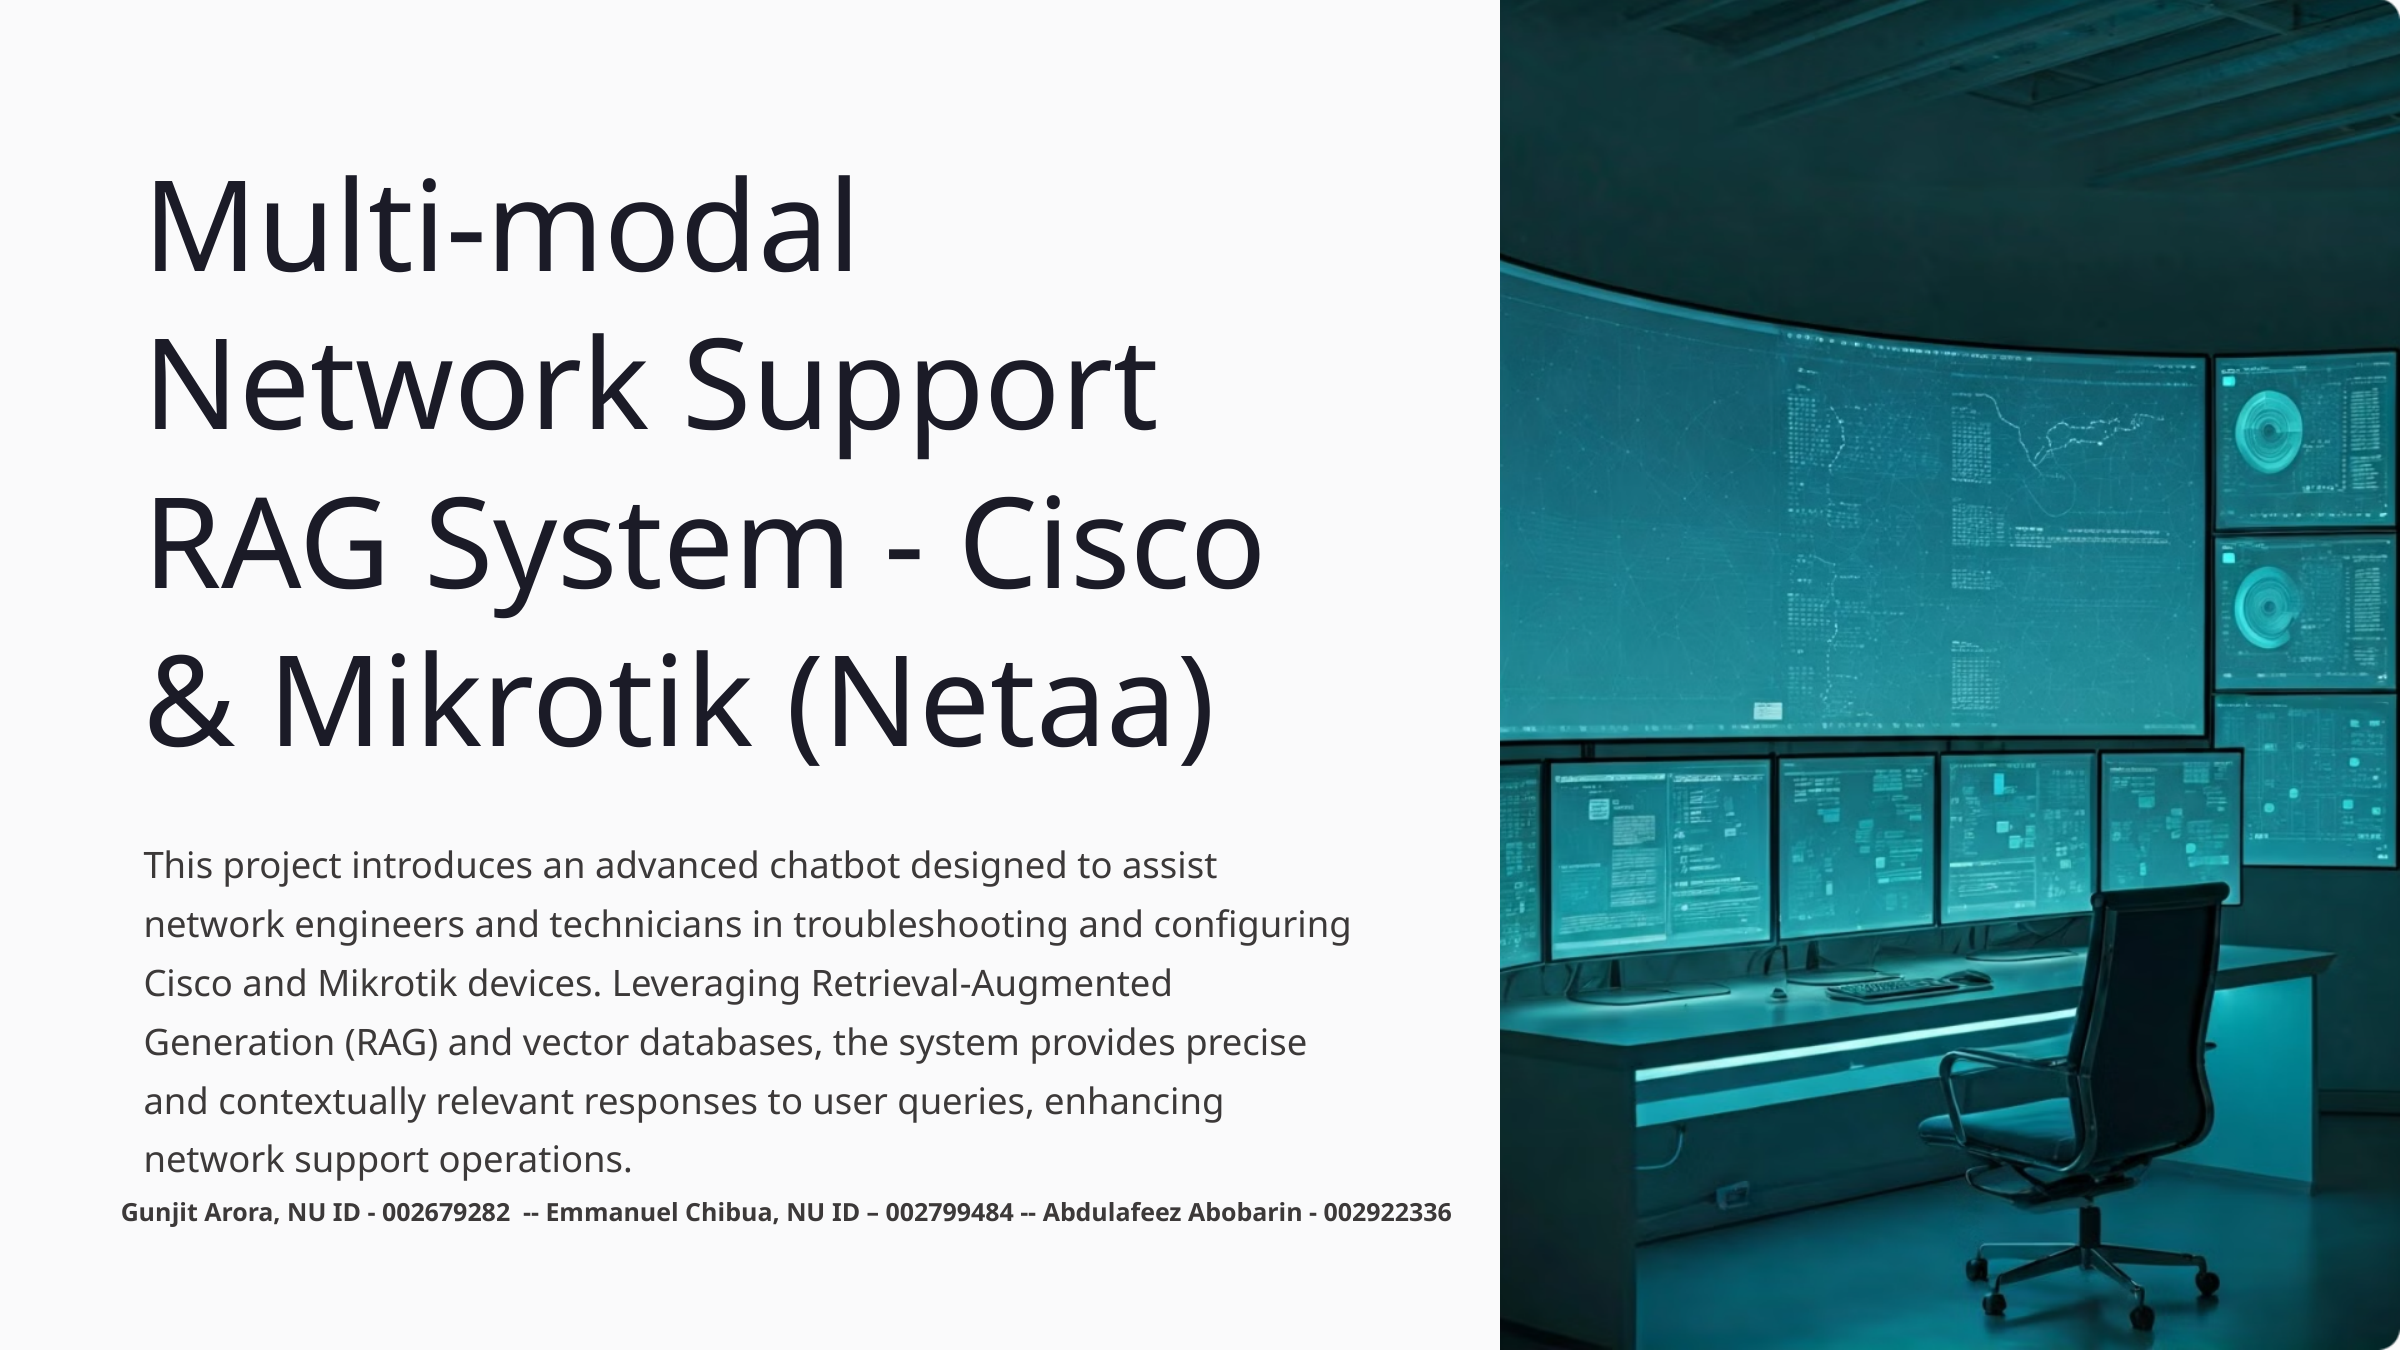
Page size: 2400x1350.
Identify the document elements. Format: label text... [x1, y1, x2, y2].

text_box This project introduces an advanced chatbot designed to assist network engineers and technicians in troubleshooting and configuring Cisco and Mikrotik devices. Leveraging Retrieval-Augmented Generation (RAG) and vector databases, the system provides precise and contextually relevant responses to user queries, enhancing network support operations. [128, 819, 1372, 1114]
picture [1499, 0, 2400, 1350]
text_box [0, 0, 1499, 1350]
text_box Gunjit Arora, NU ID - 002679282 -- Emmanuel Chibua, NU ID – 002799484 -- Abdulafeez Abobarin - 002922336 [105, 1155, 540, 1220]
text_box Multi-modal Network Support RAG System - Cisco & Mikrotik (Netaa) [128, 130, 1372, 765]
